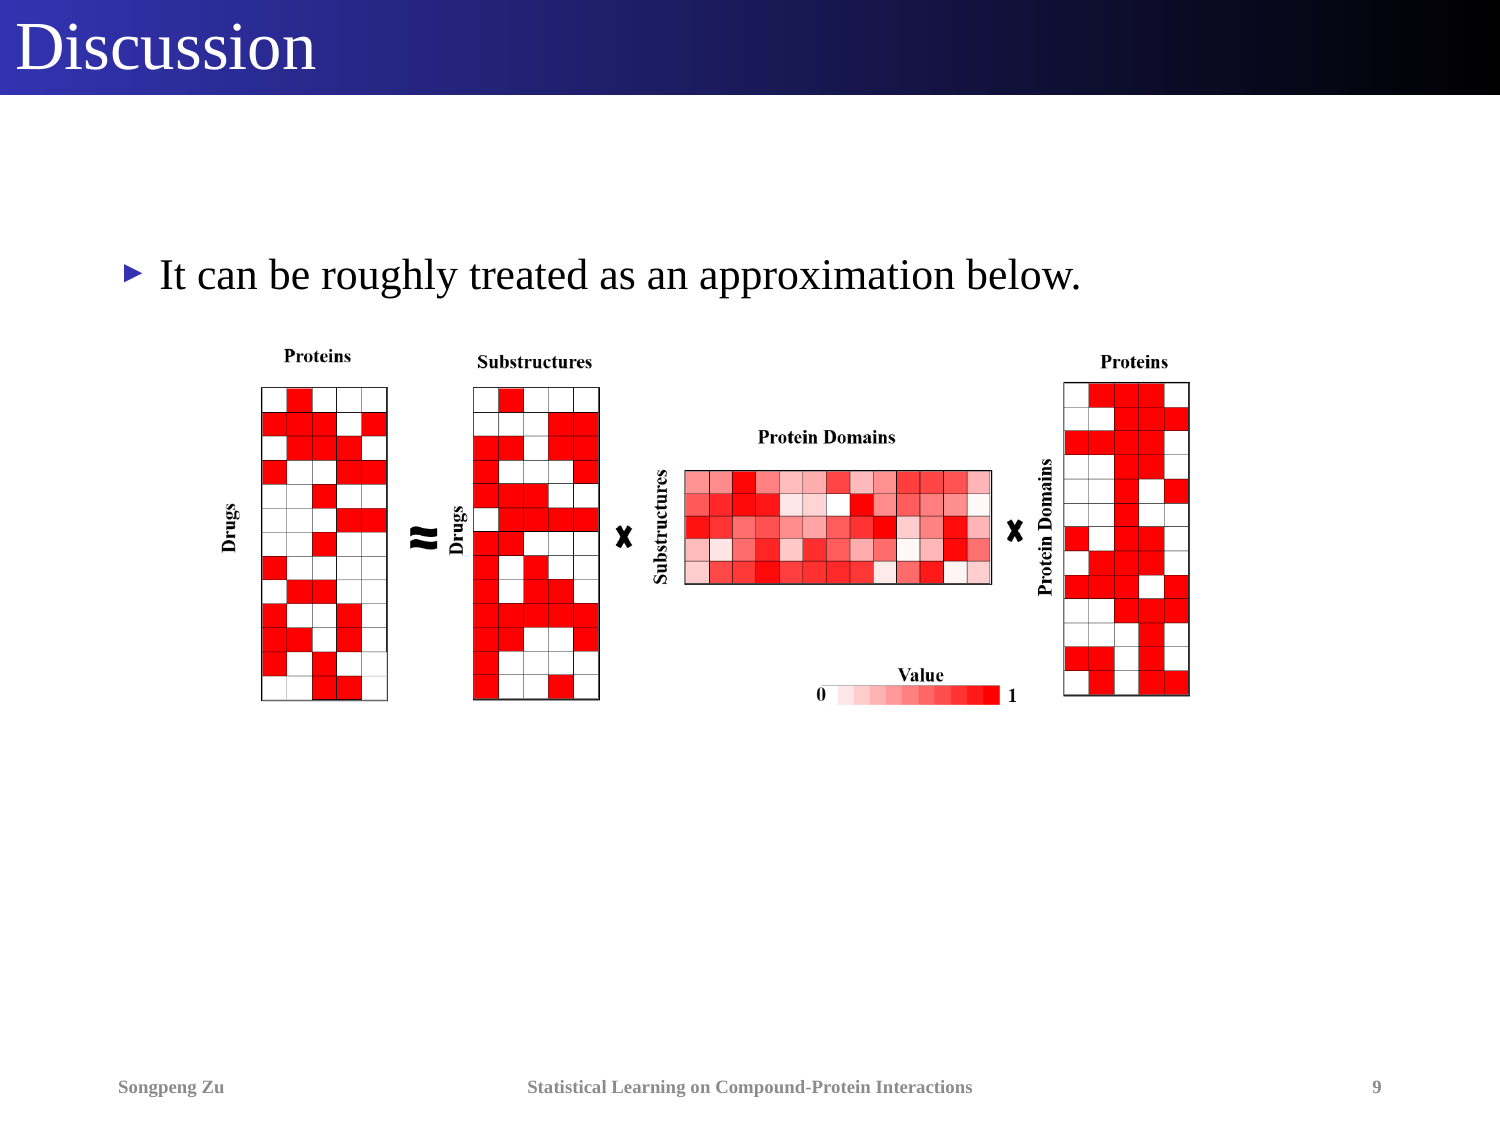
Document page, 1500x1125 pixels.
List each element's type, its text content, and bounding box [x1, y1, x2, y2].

footer Statistical Learning on Compound-Protein Interactions [496, 1056, 1004, 1117]
title Discussion [0, 0, 1500, 95]
picture [209, 336, 1190, 718]
slide_number Songpeng Zu [103, 1056, 441, 1117]
slide_number 9 [1059, 1056, 1397, 1117]
list It can be roughly treated as an approximation below. [103, 238, 1426, 1027]
